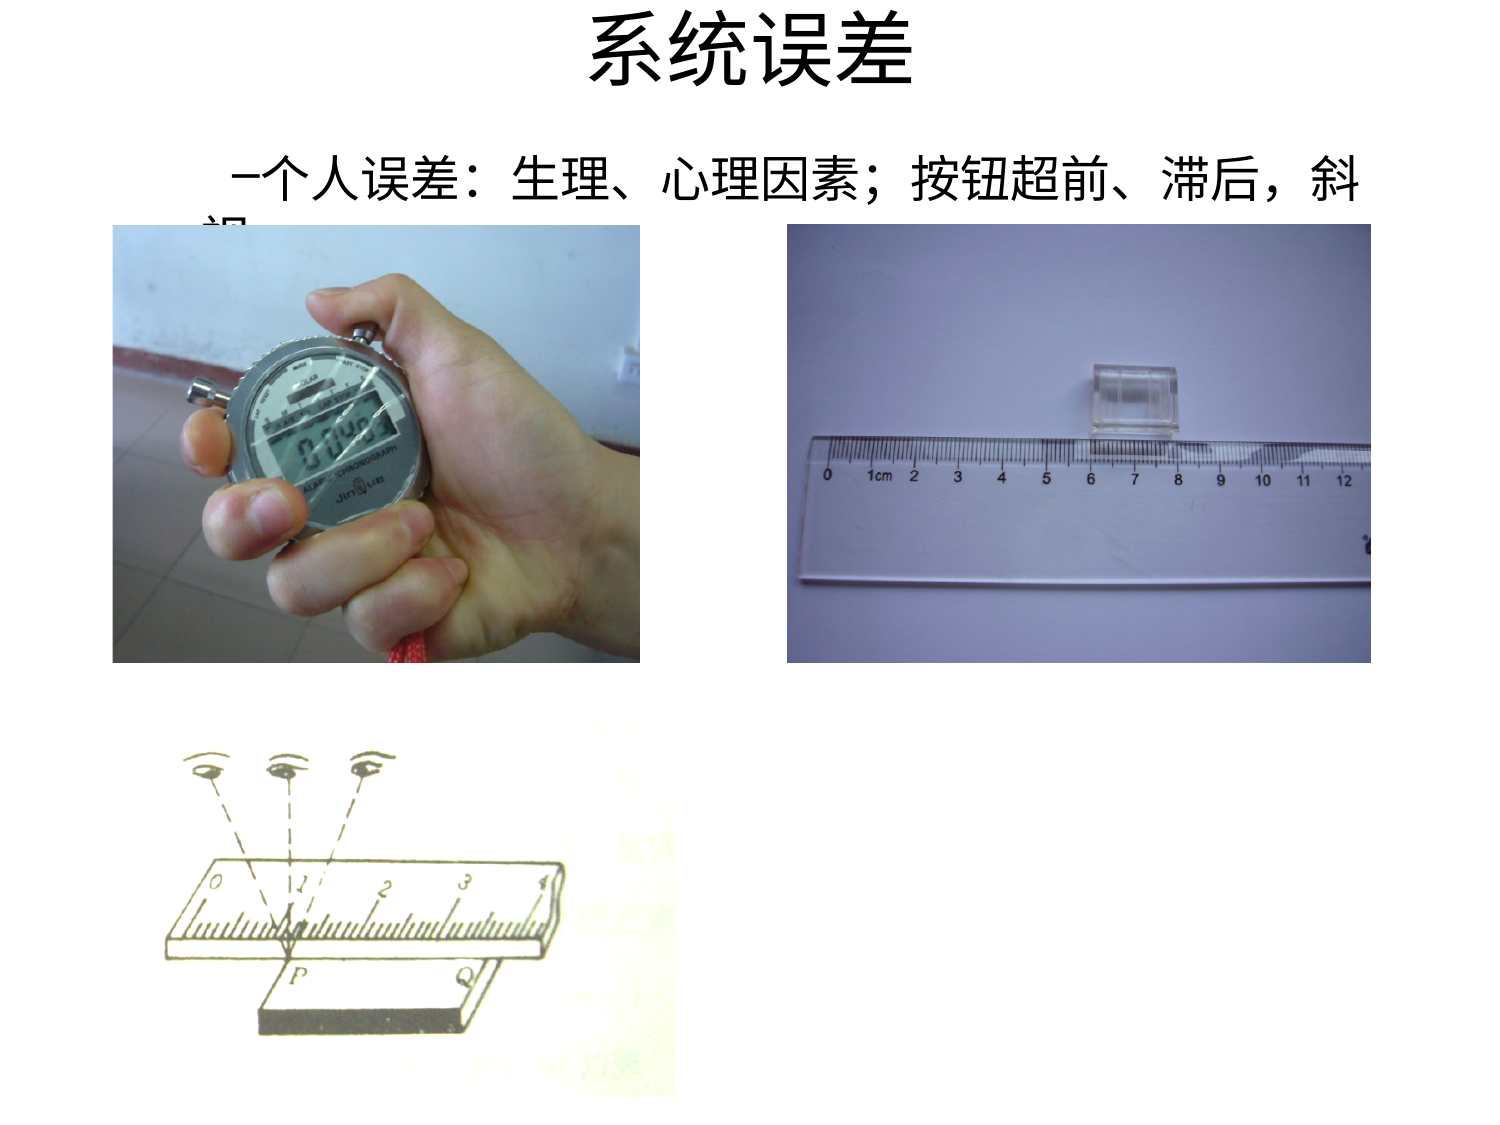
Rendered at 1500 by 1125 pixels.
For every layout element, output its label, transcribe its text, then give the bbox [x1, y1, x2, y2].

title 系统误差 [75, 45, 1425, 149]
picture [112, 224, 641, 663]
text_box 个人误差：生理、心理因素；按钮超前、滞后，斜视 [100, 139, 1400, 200]
picture [112, 674, 676, 1098]
picture [787, 224, 1371, 663]
